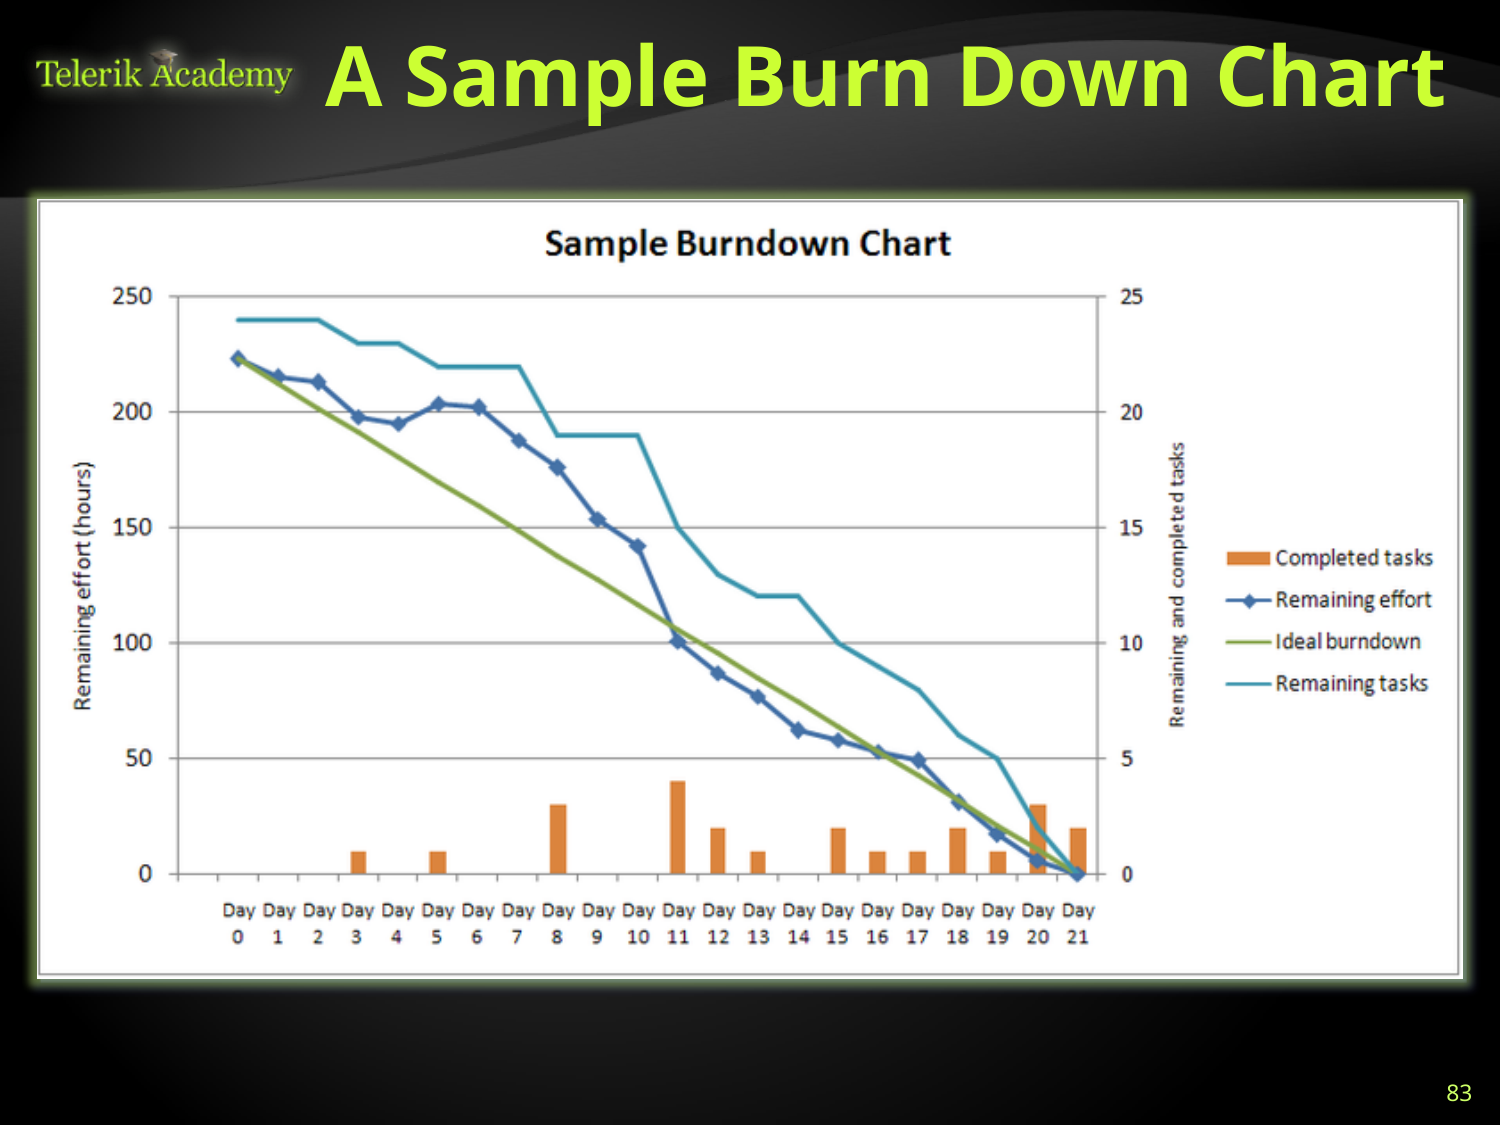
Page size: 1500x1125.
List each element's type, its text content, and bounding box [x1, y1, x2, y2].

picture [0, 0, 1500, 1125]
title A Sample Burn Down Chart [300, 12, 1463, 150]
slide_number 83 [1412, 1074, 1488, 1113]
